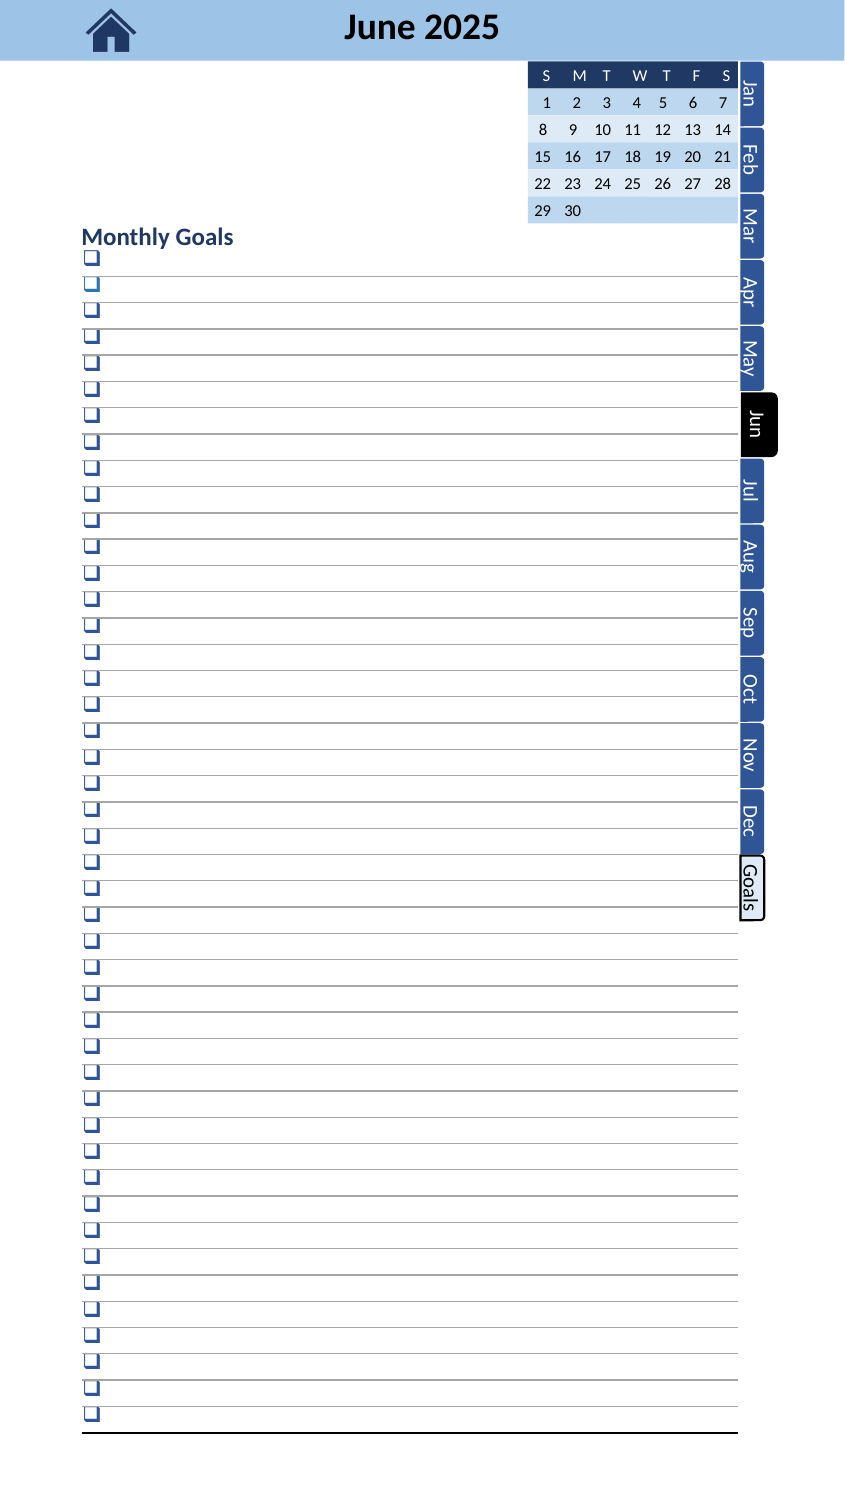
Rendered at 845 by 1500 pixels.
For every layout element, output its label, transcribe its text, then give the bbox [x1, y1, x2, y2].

list June 2025 [190, 0, 655, 61]
picture [82, 1, 140, 59]
